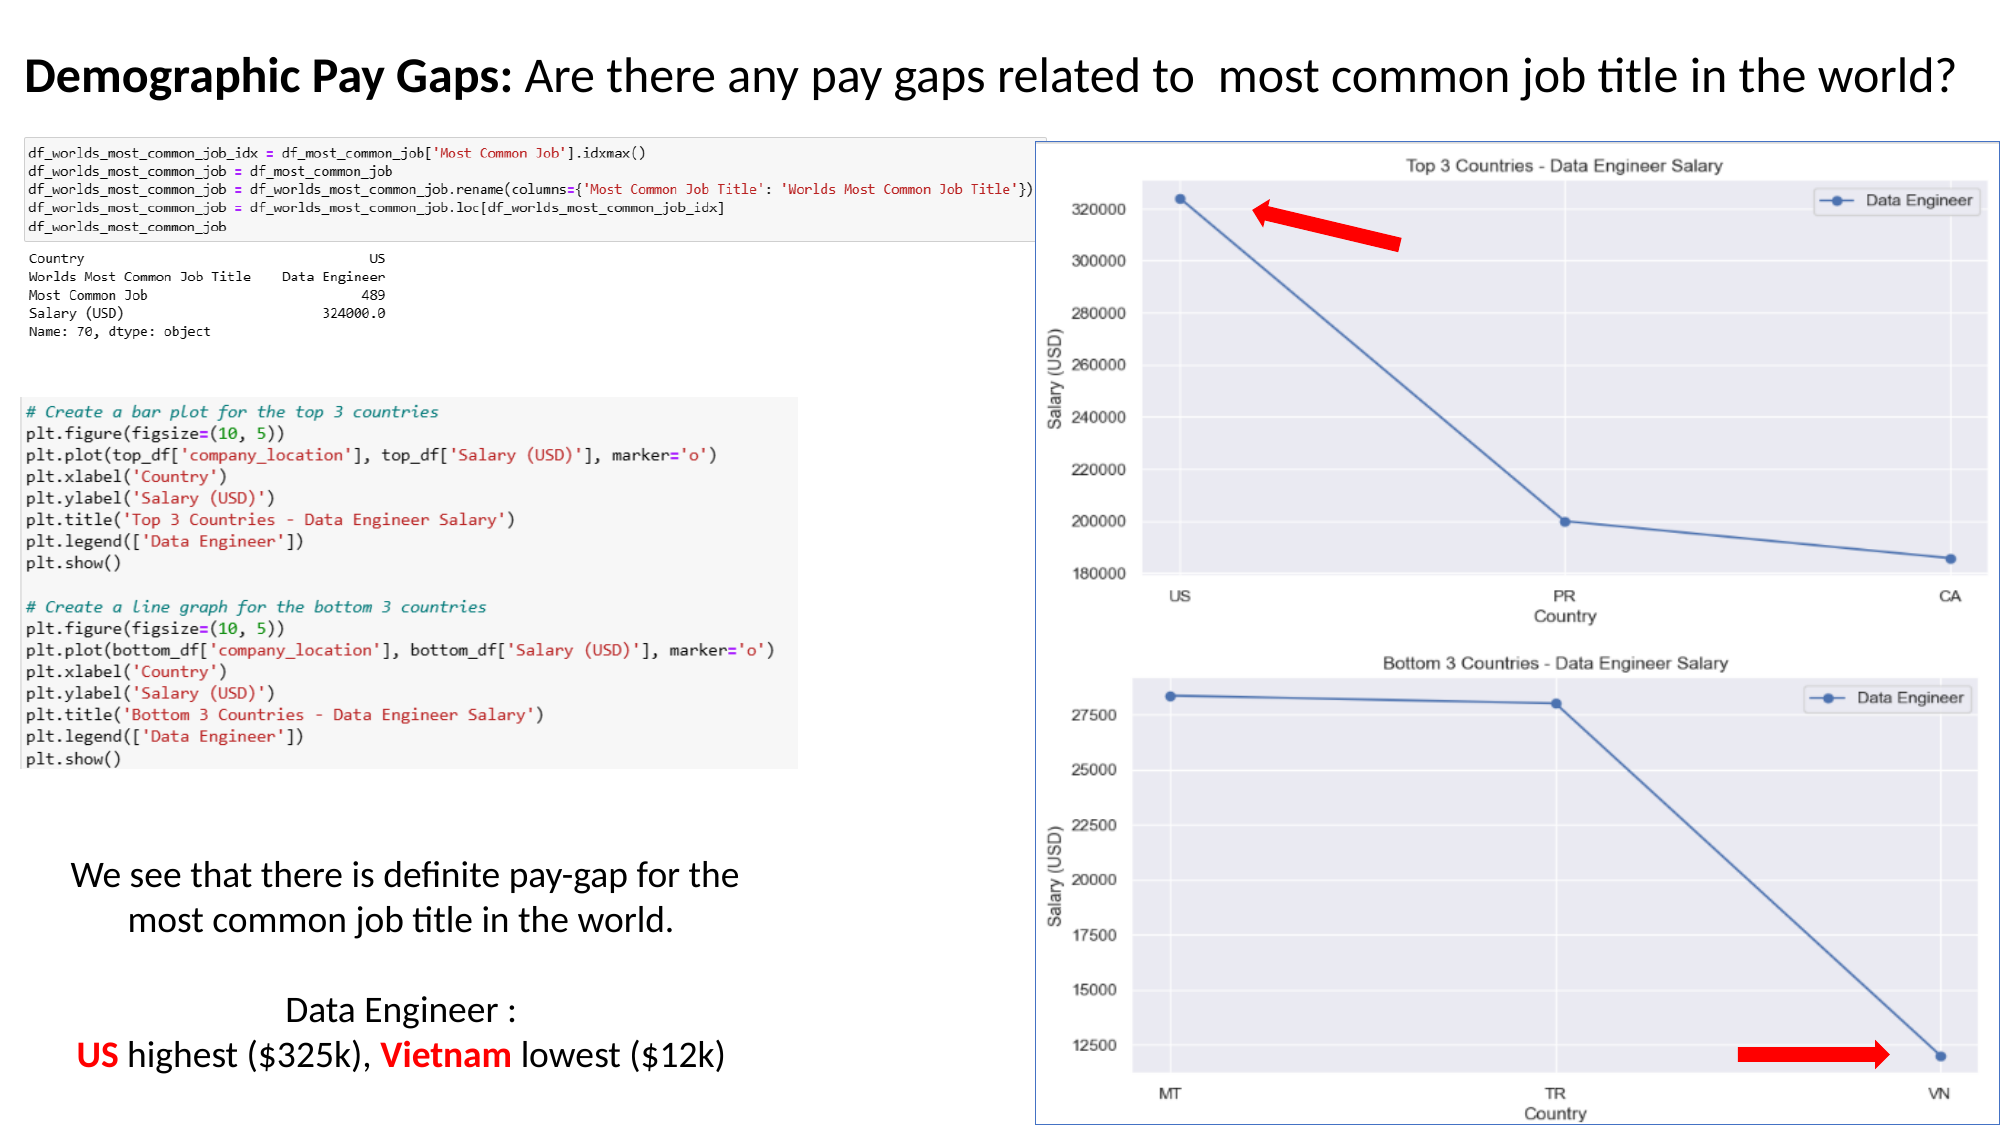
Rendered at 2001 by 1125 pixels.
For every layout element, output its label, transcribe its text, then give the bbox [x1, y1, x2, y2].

title Demographic Pay Gaps: Are there any pay gaps related to most common job title in the world? [0, 0, 1983, 217]
picture [17, 133, 2000, 1125]
picture [16, 397, 798, 769]
text_box We see that there is definite pay-gap for the most common job title in the world. Data Engineer : US highest ($325k), Vietnam lowest ($12k) [17, 842, 794, 1083]
